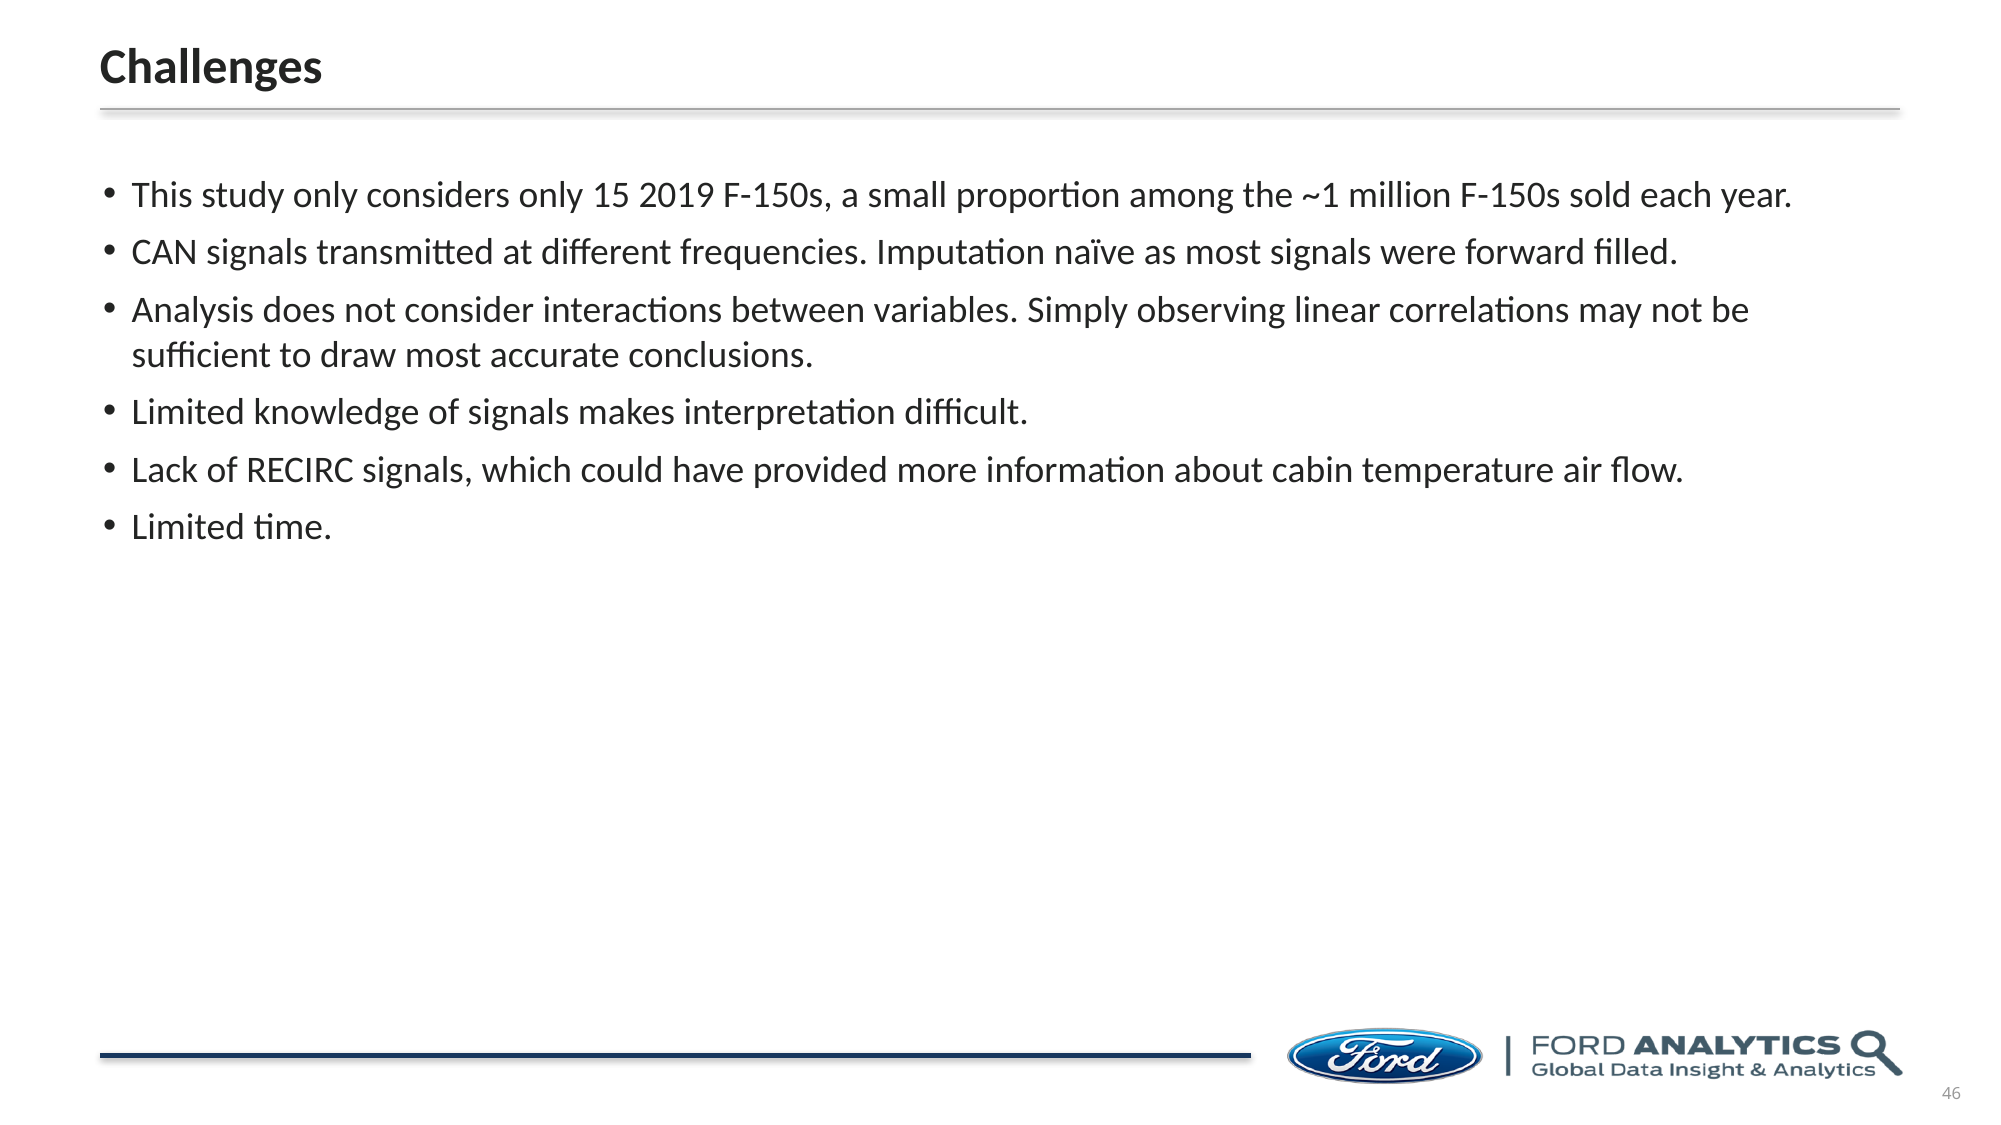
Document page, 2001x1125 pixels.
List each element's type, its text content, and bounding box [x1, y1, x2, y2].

slide_number 46 [1903, 1064, 2000, 1124]
picture [1285, 1023, 1905, 1088]
title Challenges [99, 24, 1900, 102]
text_box This study only considers only 15 2019 F-150s, a small proportion among the ~1 million F-150s sold each year. CAN signals transmitted at different frequencies. Imputation naïve as most signals were forward filled. Analysis does not consider interactions between variables. Simply observing linear correlations may not be sufficient to draw most accurate conclusions. Limited knowledge of signals makes interpretation difficult. Lack of RECIRC signals, which could have provided more information about cabin temperature air flow. Limited time. [103, 162, 1903, 960]
